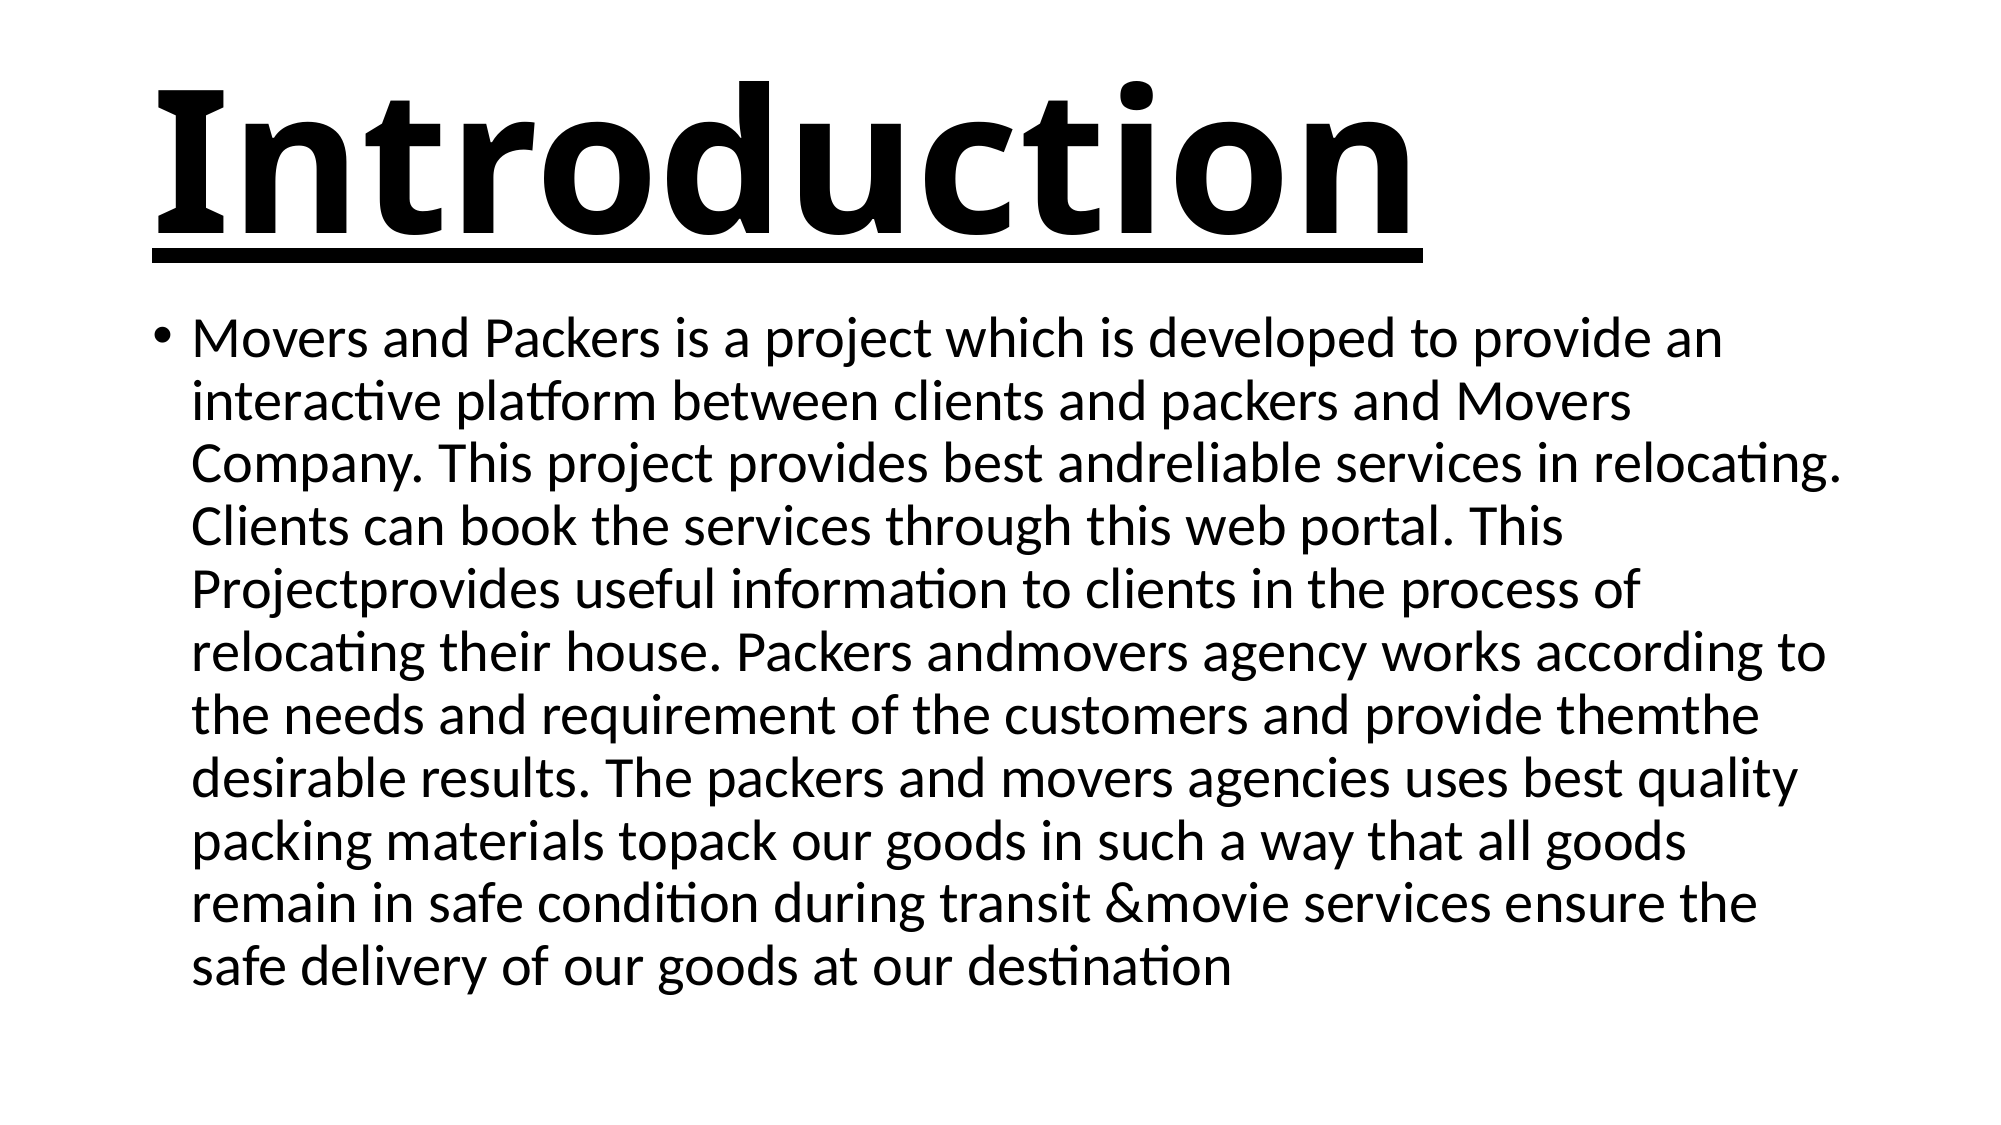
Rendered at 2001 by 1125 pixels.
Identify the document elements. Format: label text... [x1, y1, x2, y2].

list Movers and Packers is a project which is developed to provide an interactive platform between clients and packers and Movers Company. This project provides best andreliable services in relocating. Clients can book the services through this web portal. This Projectprovides useful information to clients in the process of relocating their house. Packers andmovers agency works according to the needs and requirement of the customers and provide themthe desirable results. The packers and movers agencies uses best quality packing materials topack our goods in such a way that all goods remain in safe condition during transit &movie services ensure the safe delivery of our goods at our destination [137, 299, 1863, 1014]
title Introduction [137, 59, 1863, 278]
